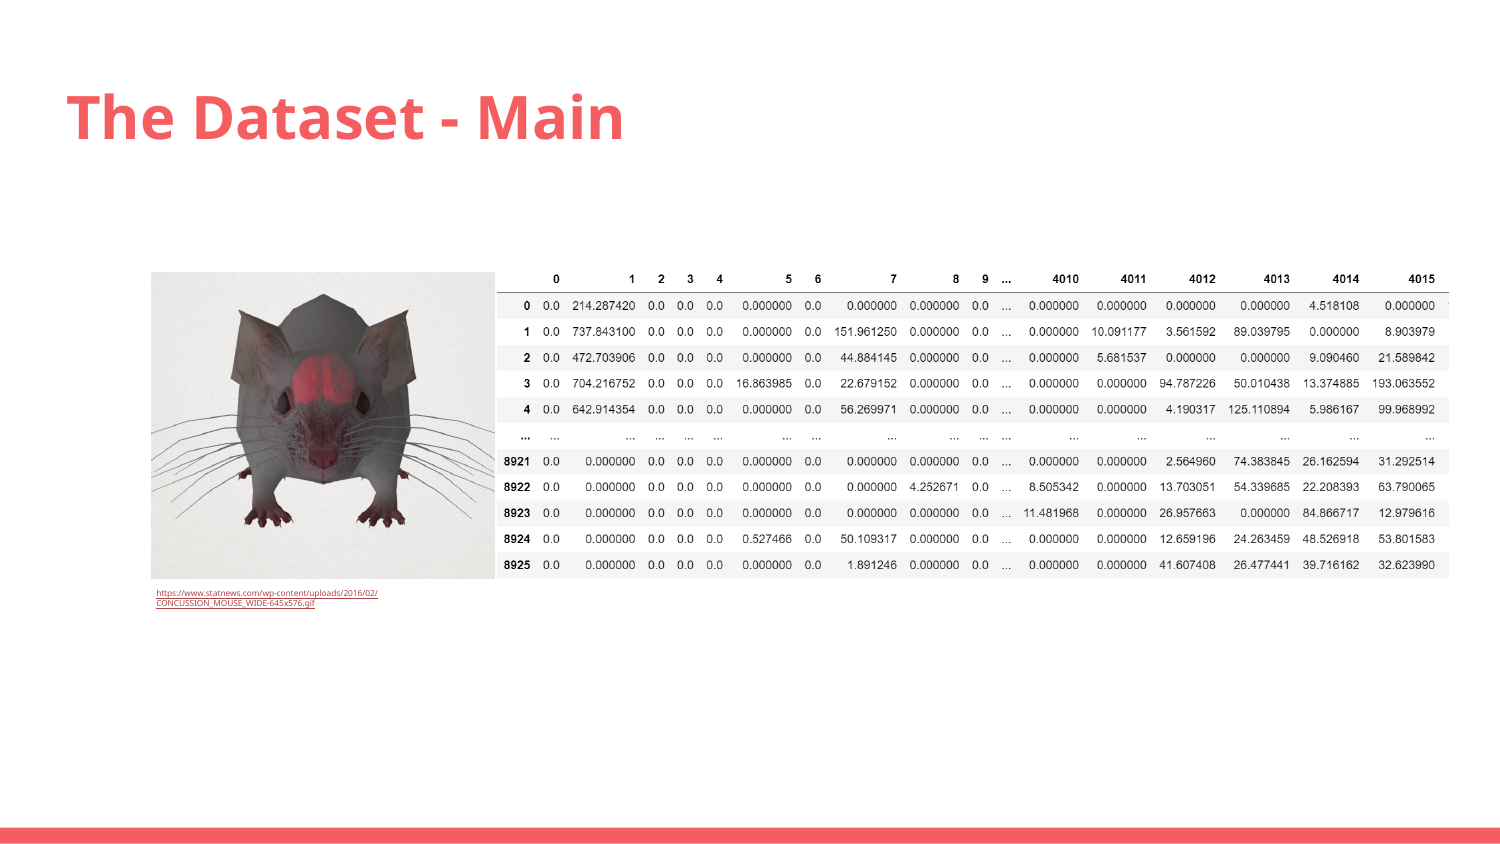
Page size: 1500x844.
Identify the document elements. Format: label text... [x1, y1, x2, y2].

picture [151, 261, 1450, 583]
text_box https://www.statnews.com/wp-content/uploads/2016/02/CONCUSSION_MOUSE_WIDE-645x576.gif [141, 578, 495, 619]
title The Dataset - Main [51, 64, 1449, 167]
